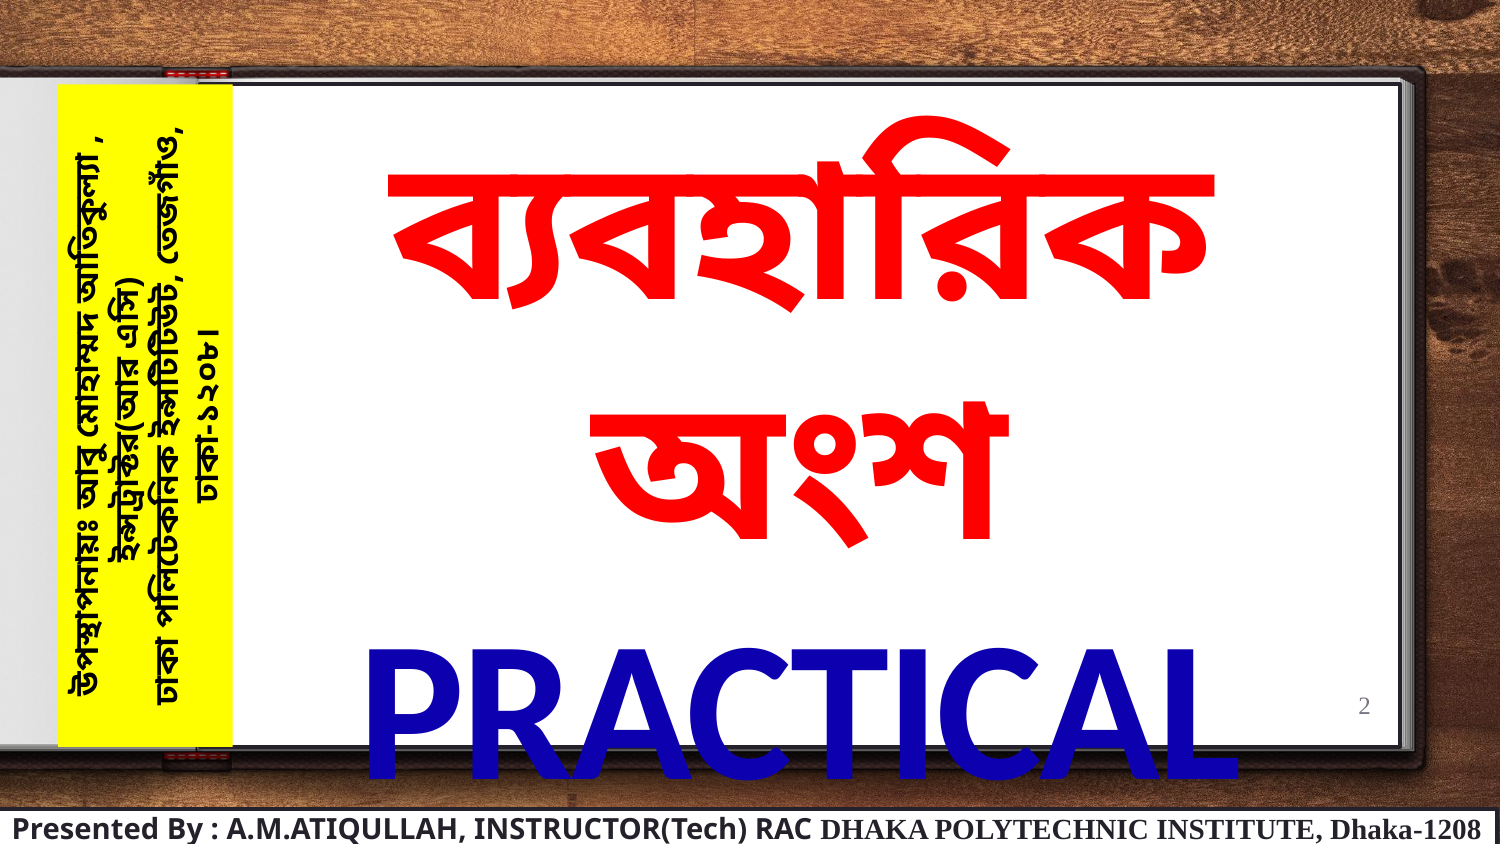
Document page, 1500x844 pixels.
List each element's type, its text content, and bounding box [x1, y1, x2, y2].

text_box উপস্থাপনায়ঃ আবু মোহাম্মদ আতিকুল্যা , ইন্সট্রাক্টর(আর এসি) ঢাকা পলিটেকনিক ইন্সটিটিউট, তেজগাঁও, ঢাকা-১২০৮। [58, 84, 233, 747]
subtitle ব্যবহারিক অংশ PRACTICAL [198, 82, 1402, 749]
picture [0, 0, 1500, 844]
slide_number 2 [1295, 672, 1386, 737]
text_box Presented By : A.M.ATIQULLAH, INSTRUCTOR(Tech) RAC DHAKA POLYTECHNIC INSTITUTE, Dhaka-1208 [0, 807, 1499, 844]
